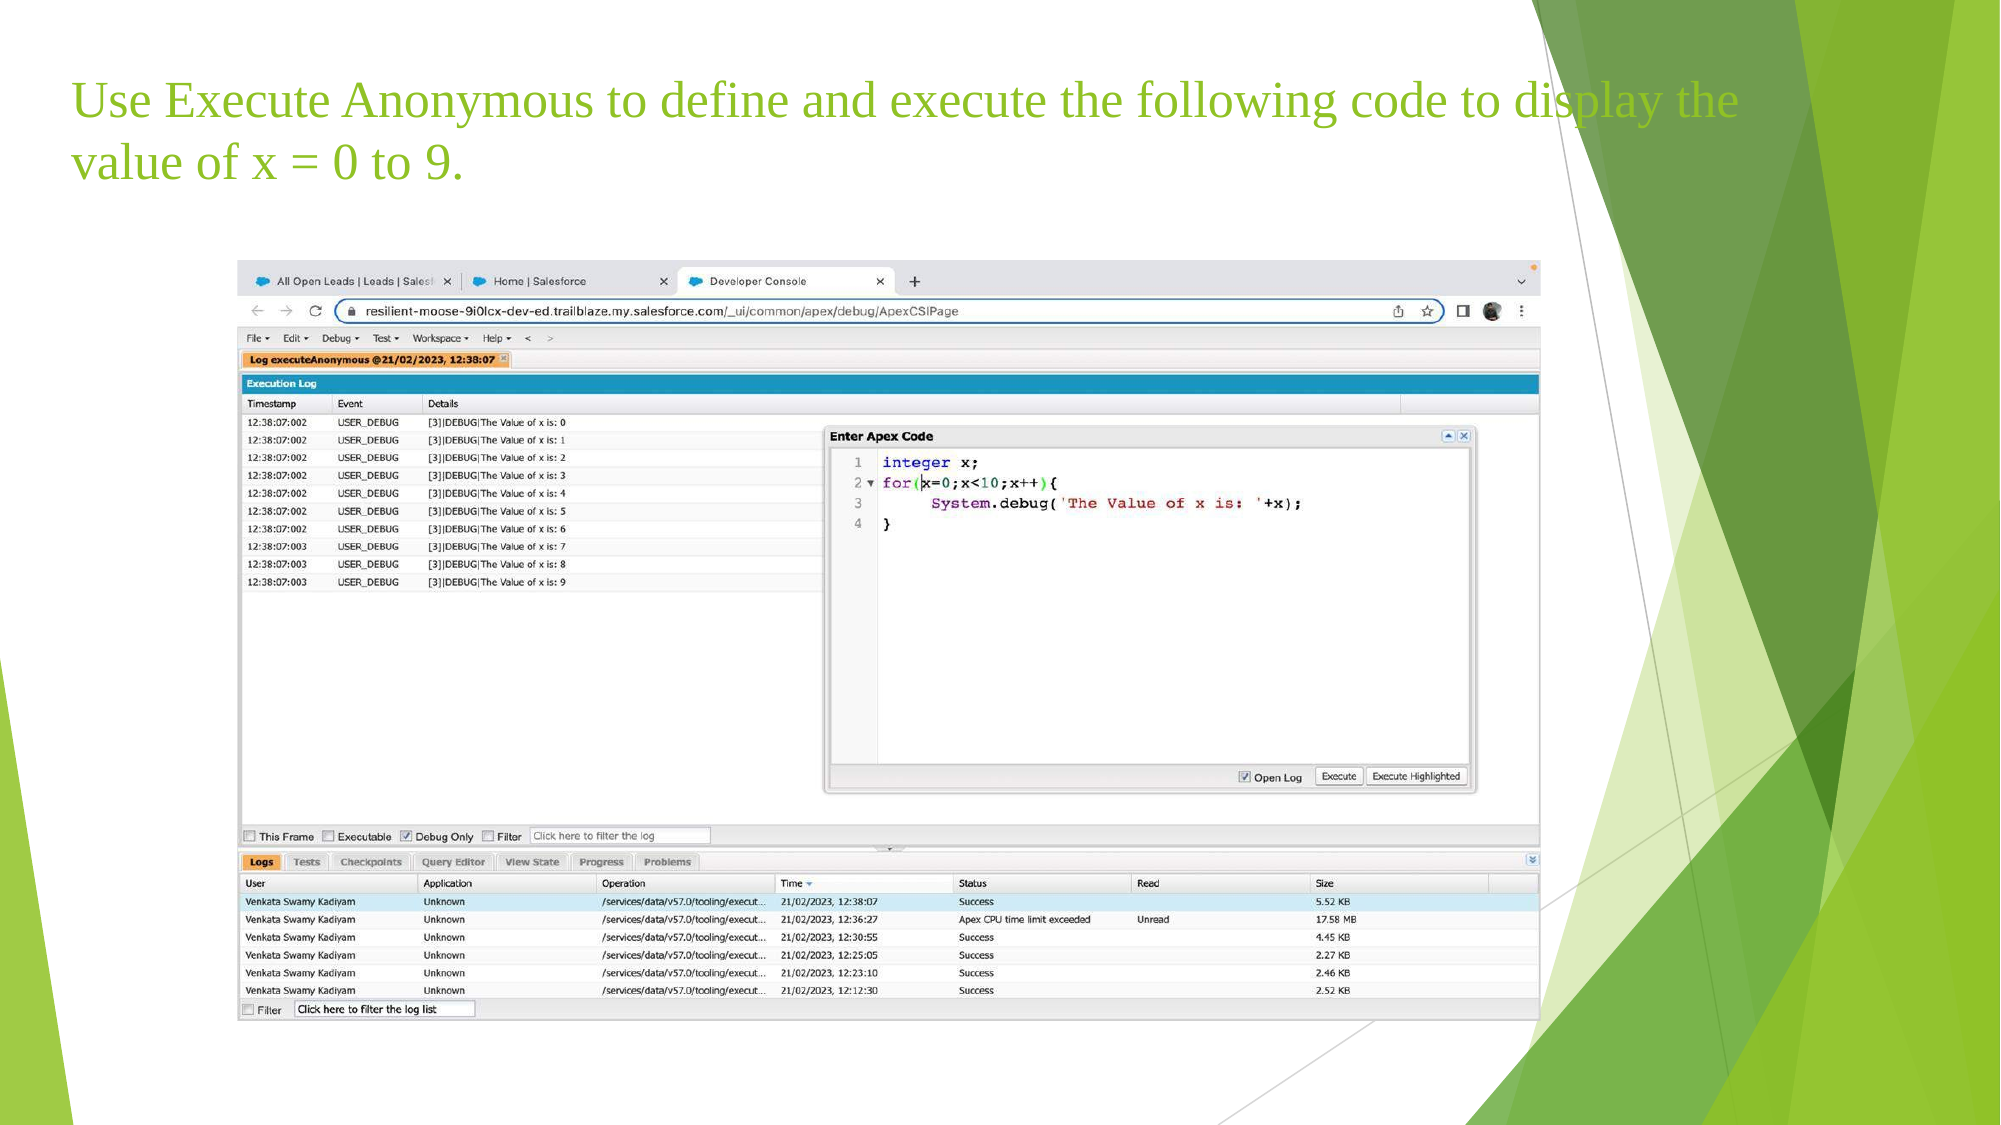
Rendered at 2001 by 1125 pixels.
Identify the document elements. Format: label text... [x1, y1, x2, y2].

text_box [237, 260, 1541, 1021]
title Use Execute Anonymous to define and execute the following code to display the value of x = 0 to 9. [68, 63, 1759, 254]
